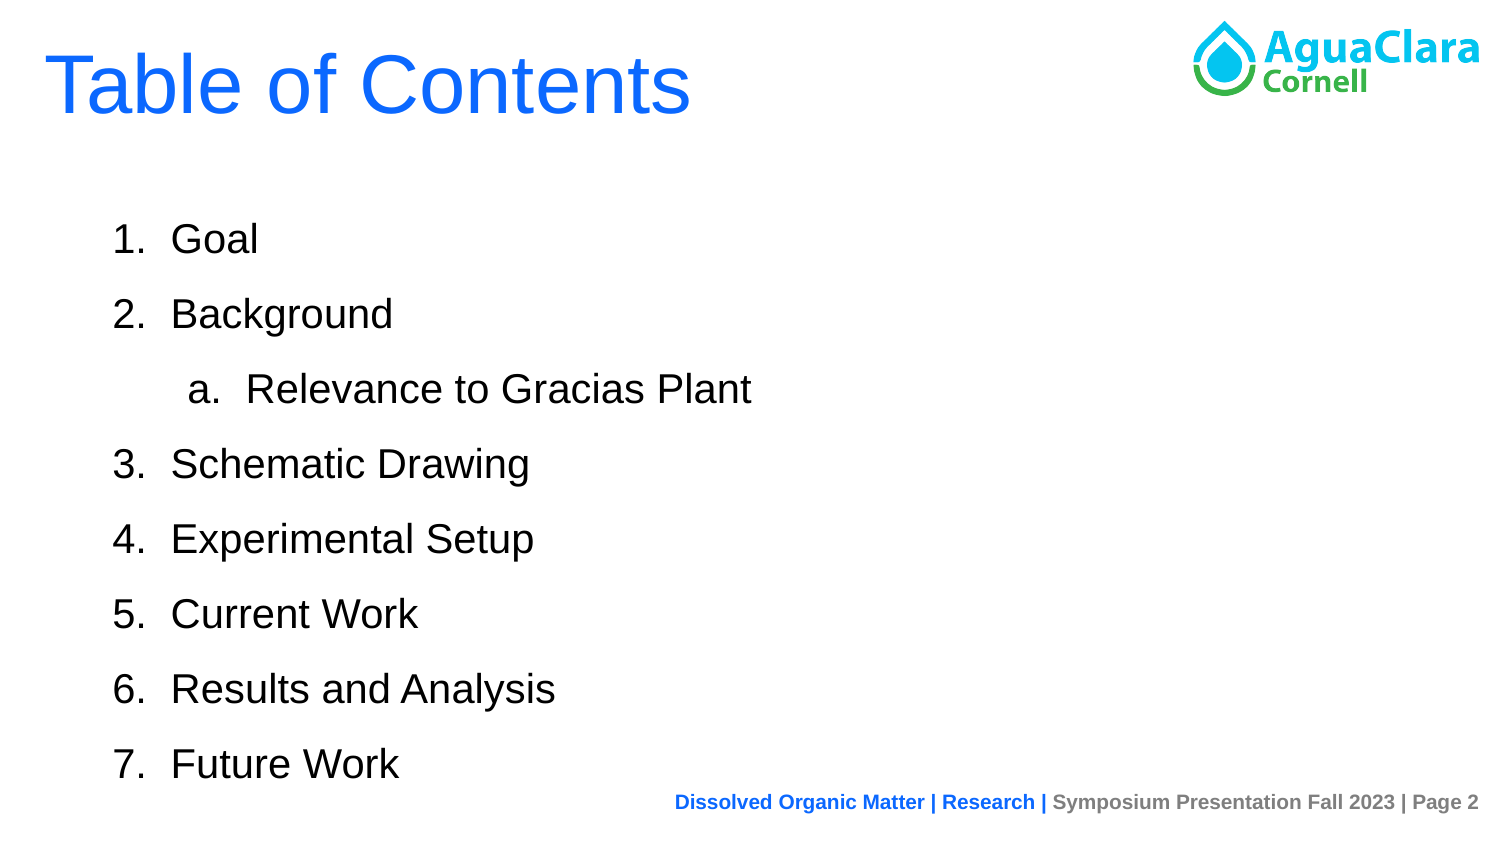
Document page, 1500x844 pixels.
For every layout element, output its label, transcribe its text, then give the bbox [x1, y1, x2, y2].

text_box Table of Contents [24, 49, 832, 152]
text_box Dissolved Organic Matter | Research | Symposium Presentation Fall 2023 | Page 2 [607, 781, 1500, 844]
picture [1180, 12, 1488, 110]
text_box Goal Background Relevance to Gracias Plant Schematic Drawing Experimental Setup Current Work Results and Analysis Future Work [80, 172, 1318, 802]
